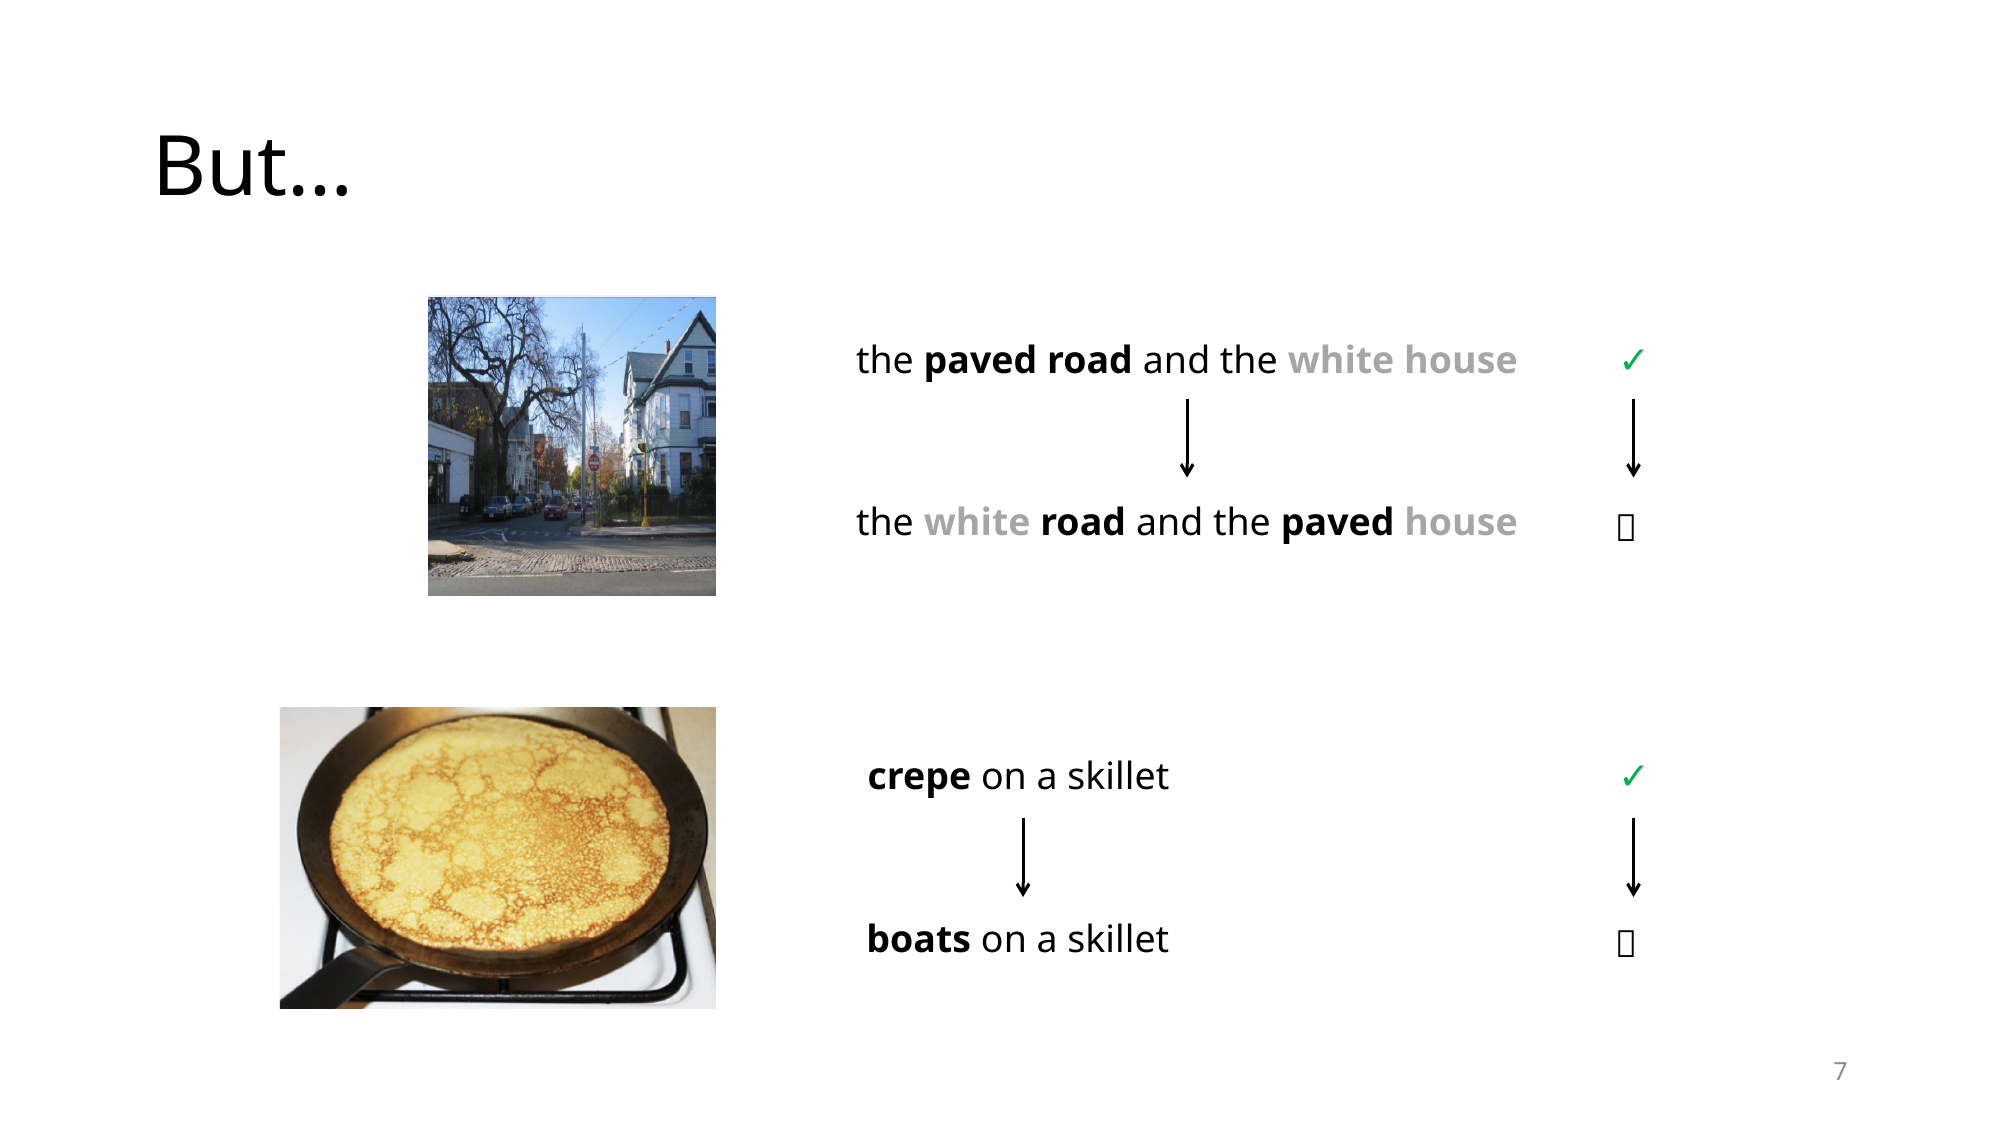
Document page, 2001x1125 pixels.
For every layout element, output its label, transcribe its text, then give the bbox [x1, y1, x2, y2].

text_box ❌ [1599, 496, 1660, 557]
text_box ✓ [1603, 328, 1665, 389]
text_box ✓ [1603, 744, 1665, 805]
text_box crepe on a skillet [852, 744, 1185, 805]
picture [278, 707, 716, 1009]
slide_number 7 [1412, 1042, 1863, 1103]
text_box the white road and the paved house [841, 490, 1533, 551]
text_box the paved road and the white house [841, 328, 1533, 389]
text_box ❌ [1599, 912, 1660, 973]
text_box boats on a skillet [851, 907, 1185, 967]
picture [428, 295, 716, 596]
title But… [137, 59, 1863, 278]
